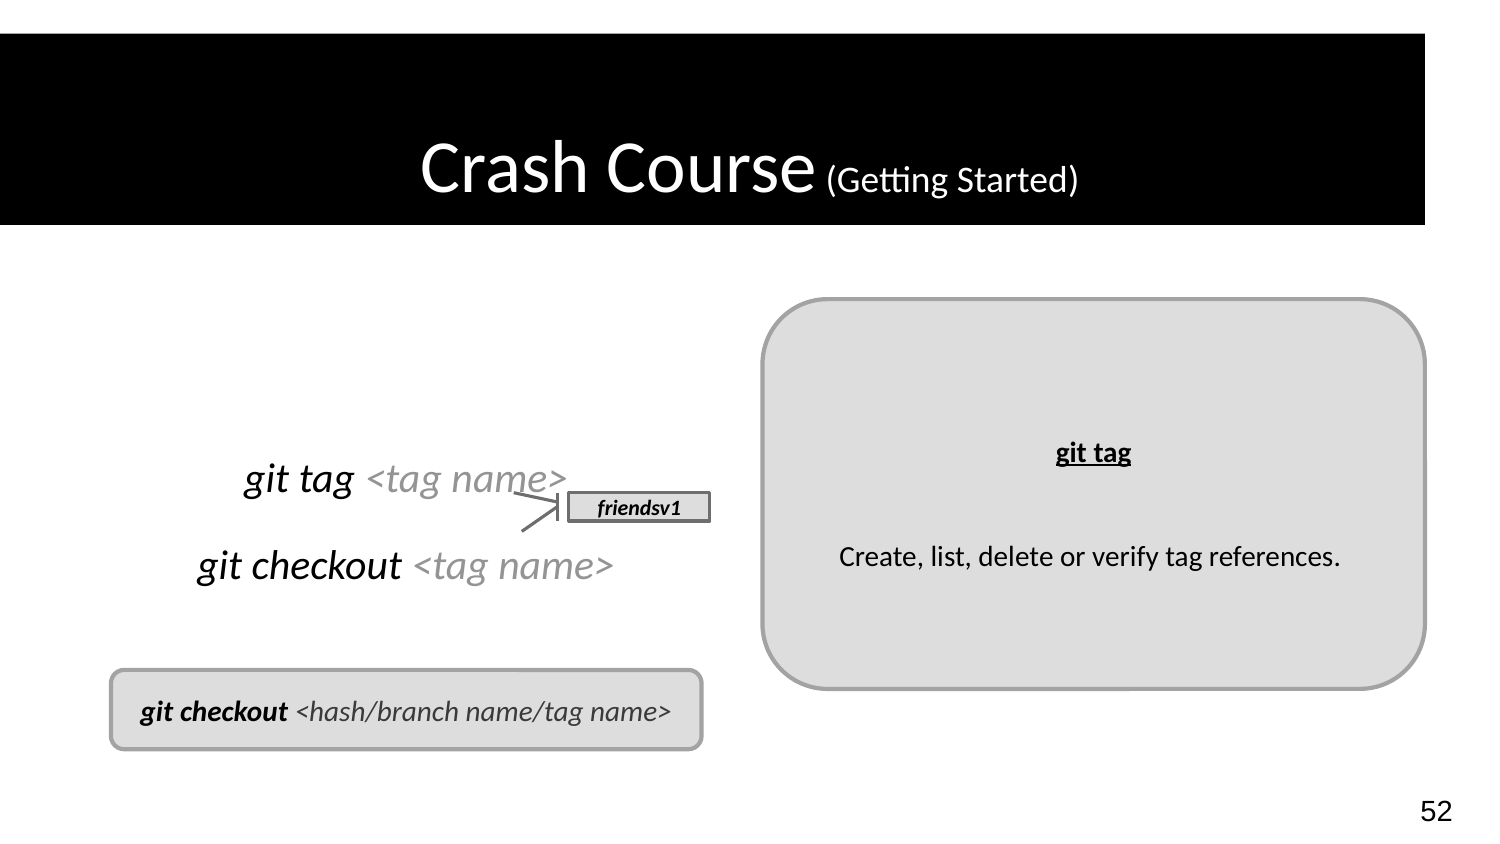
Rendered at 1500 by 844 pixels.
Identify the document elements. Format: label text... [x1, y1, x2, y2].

list git tag <tag name> git checkout <tag name> [75, 234, 738, 754]
text_box friendsv1 [520, 510, 559, 534]
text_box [513, 492, 558, 503]
title Crash Course (Getting Started) [75, 33, 1425, 223]
text_box friendsv1 [567, 491, 712, 523]
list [762, 427, 1426, 560]
text_box git tag Create, list, delete or verify tag references. [760, 565, 1428, 692]
text_box git checkout <hash/branch name/tag name> [108, 667, 704, 752]
text_box git tag Create, list, delete or verify tag references. [760, 297, 1427, 429]
